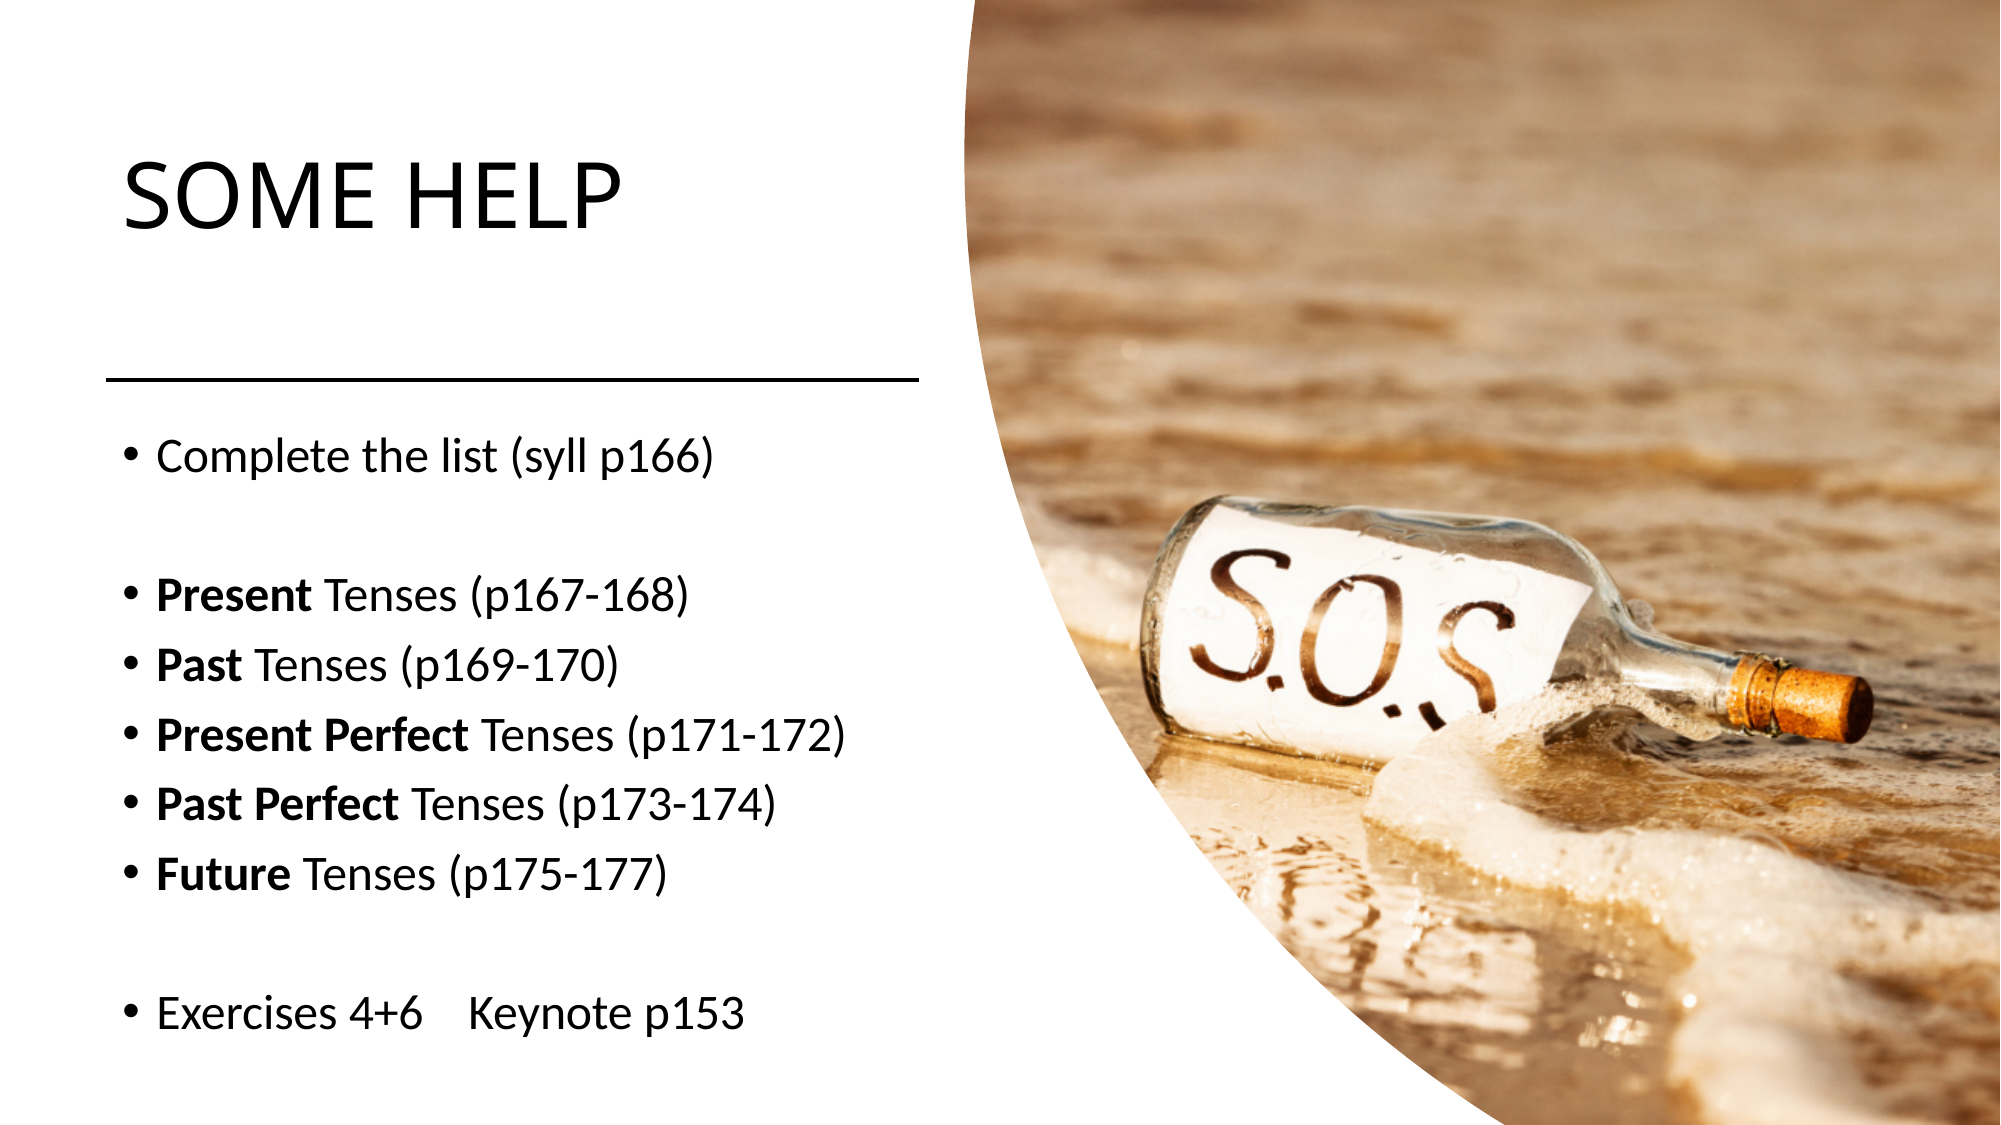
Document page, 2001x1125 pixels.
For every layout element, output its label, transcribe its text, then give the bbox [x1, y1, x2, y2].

picture [964, 0, 2000, 1125]
title SOME HELP [107, 59, 948, 338]
list Complete the list (syll p166) Present Tenses (p167-168) Past Tenses (p169-170) Present Perfect Tenses (p171-172) Past Perfect Tenses (p173-174) Future Tenses (p175-177) Exercises 4+6 Keynote p153 [107, 422, 948, 1049]
